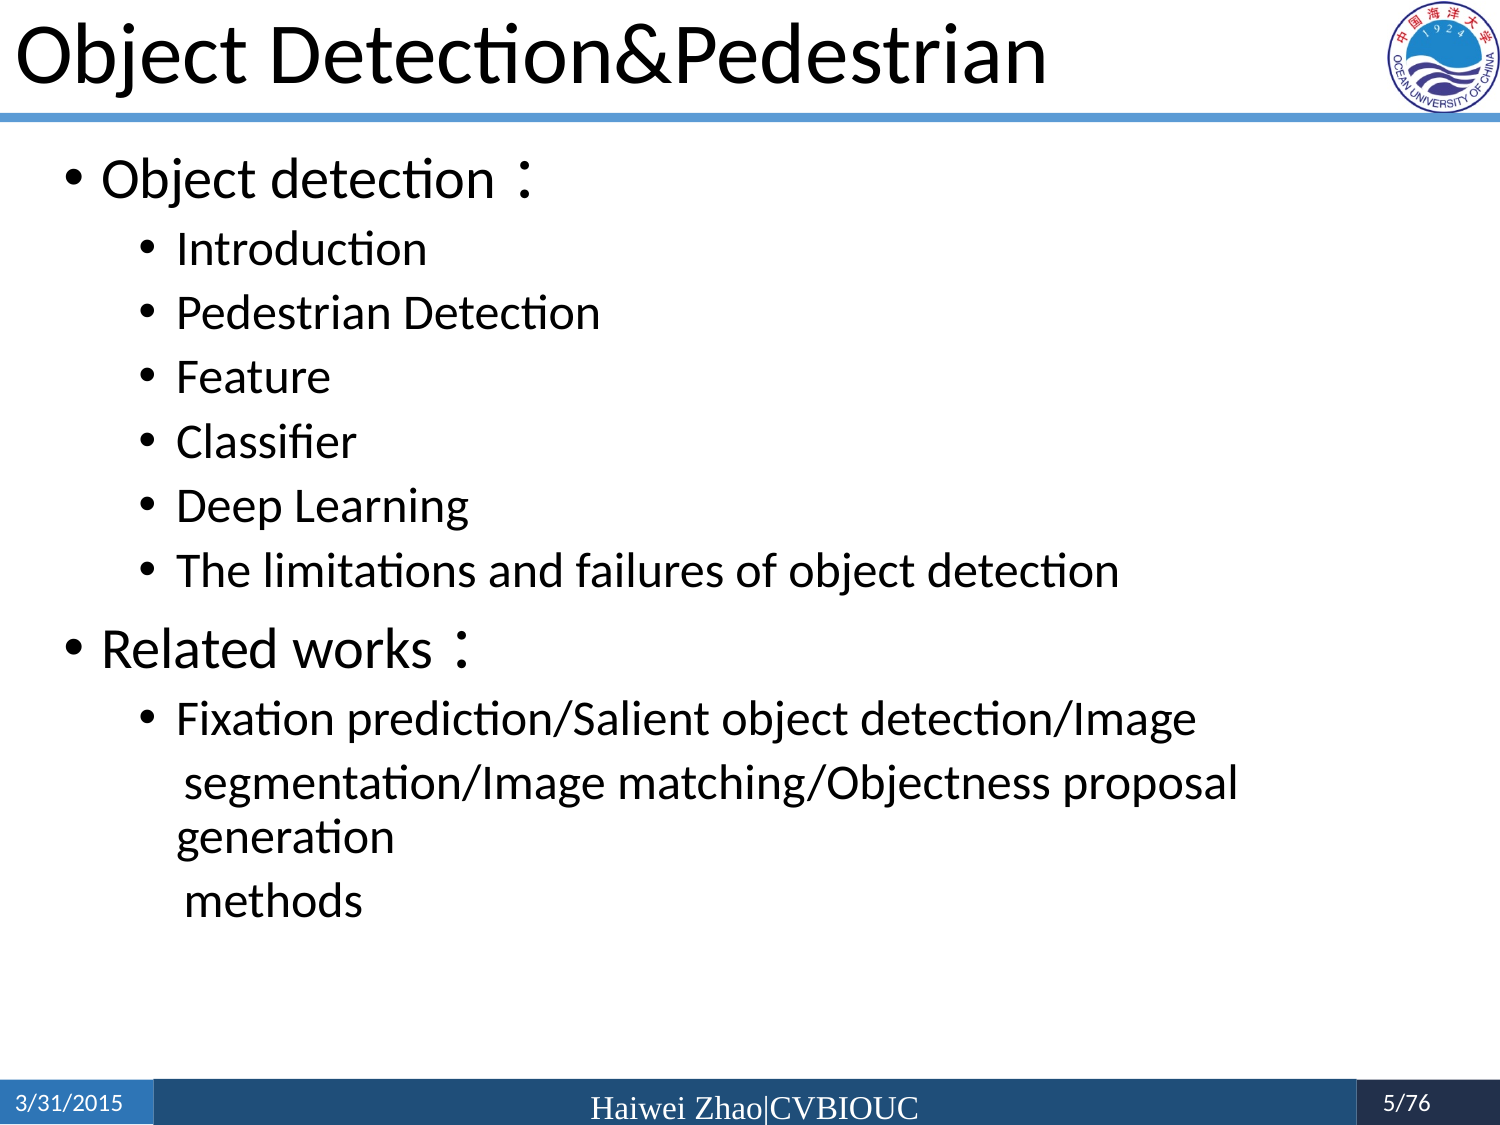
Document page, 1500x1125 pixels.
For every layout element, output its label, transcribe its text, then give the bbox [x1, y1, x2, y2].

title Object Detection&Pedestrian [0, 0, 1375, 110]
picture [1387, 1, 1500, 112]
list Object detection： Introduction Pedestrian Detection Feature Classifier Deep Learning The limitations and failures of object detection Related works： Fixation prediction/Salient object detection/Image segmentation/Image matching/Objectness proposal generation methods [48, 141, 1446, 1014]
